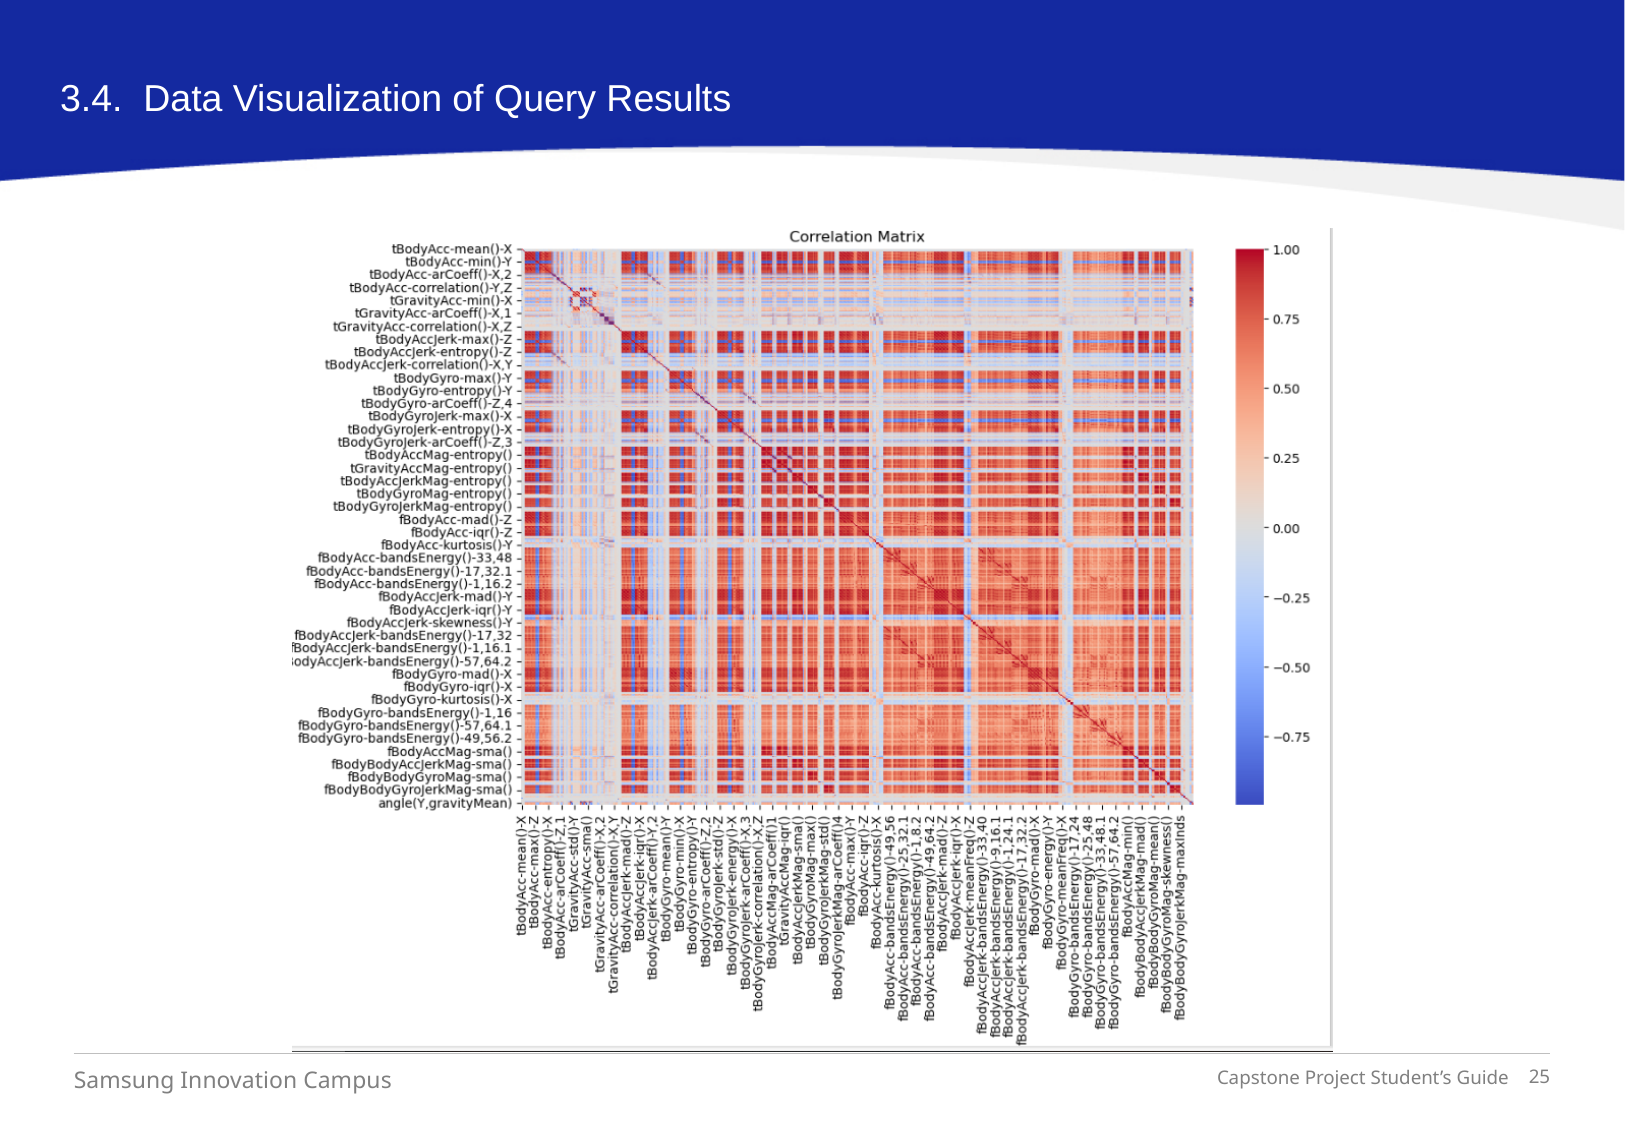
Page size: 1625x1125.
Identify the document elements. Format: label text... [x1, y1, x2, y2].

picture [0, 0, 1625, 1125]
list 3.4. Data Visualization of Query Results [60, 73, 1038, 120]
